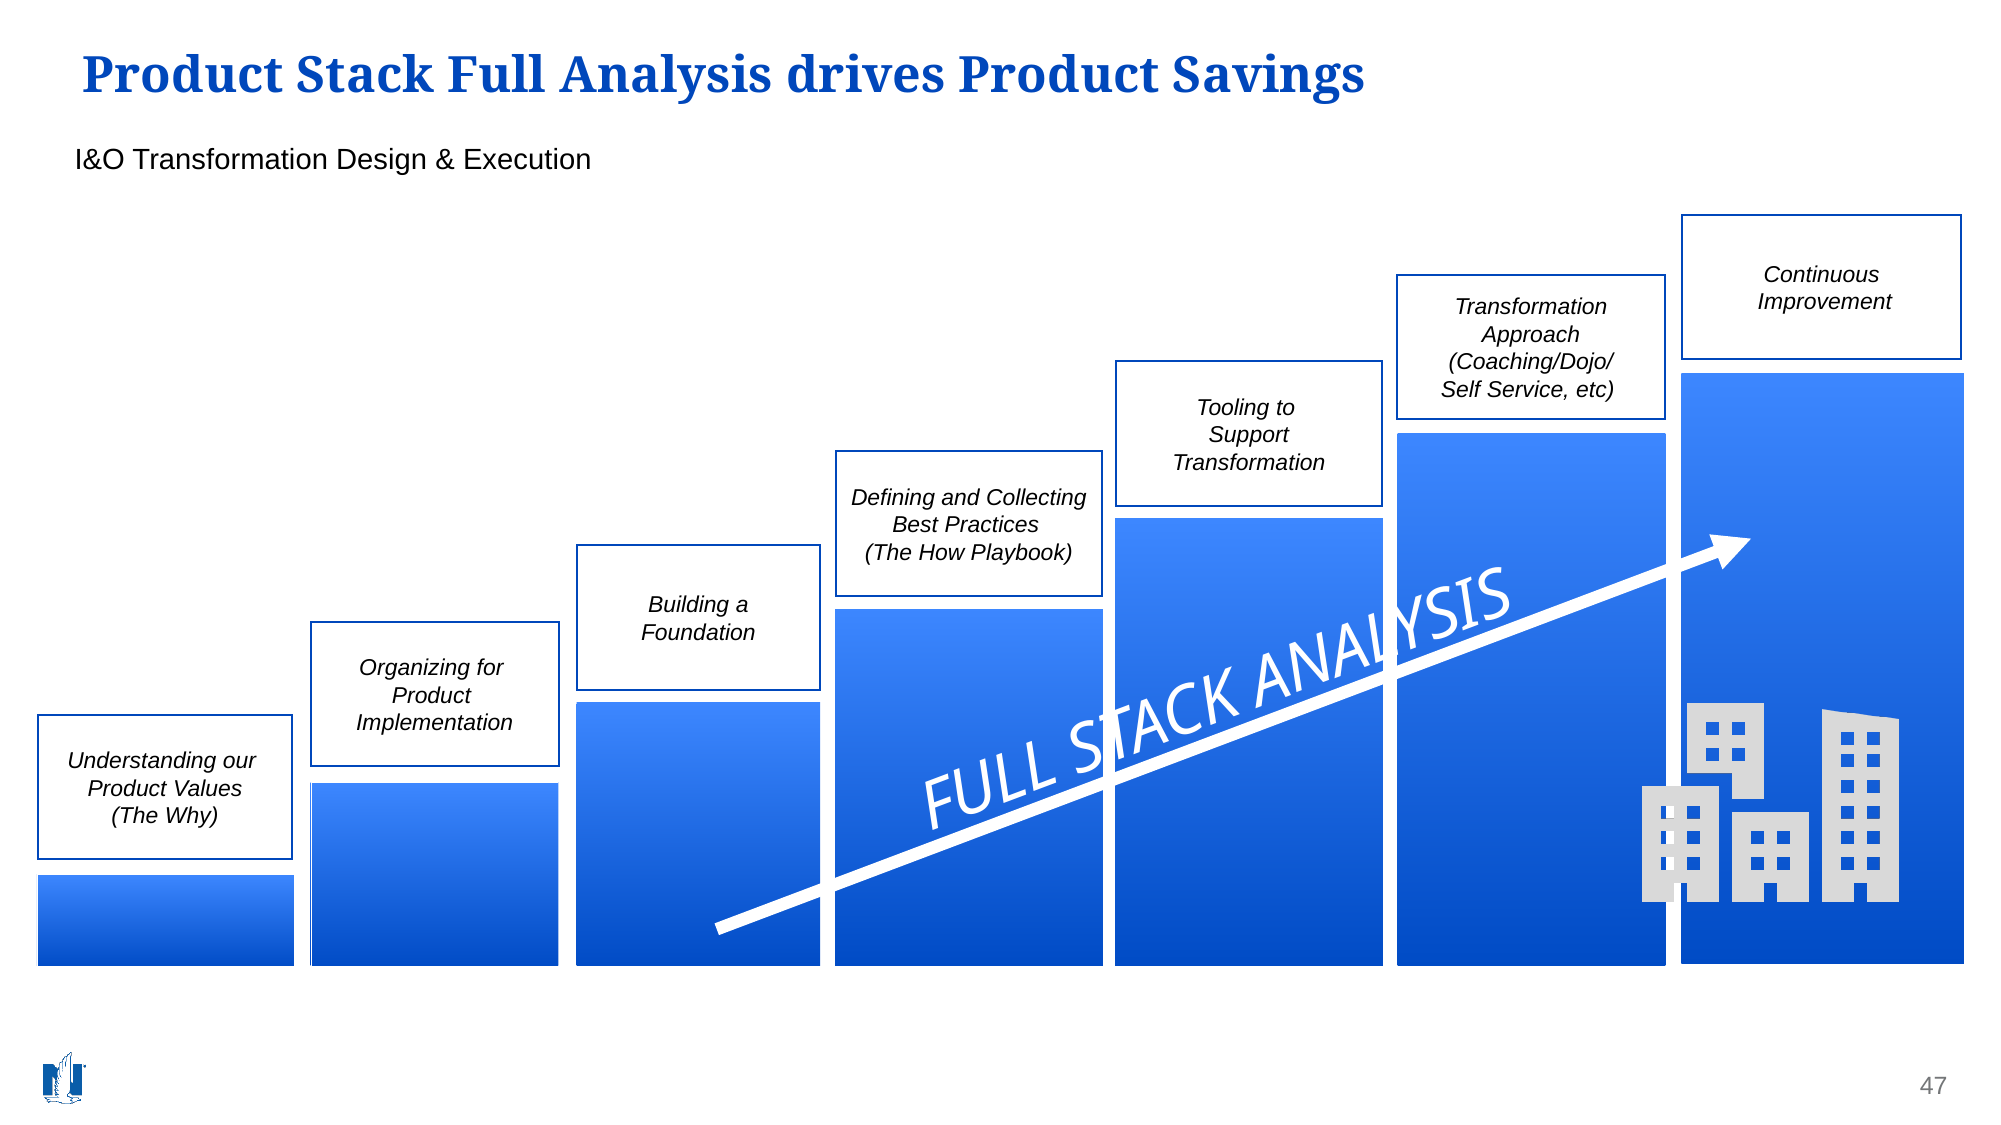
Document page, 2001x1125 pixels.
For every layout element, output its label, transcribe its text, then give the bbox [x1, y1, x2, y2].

list I&O Transformation Design & Execution [74, 136, 1909, 182]
picture [43, 1052, 86, 1104]
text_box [36, 214, 1964, 966]
title Product Stack Full Analysis drives Product Savings [82, 49, 1918, 202]
slide_number 47 [1822, 1073, 1948, 1105]
